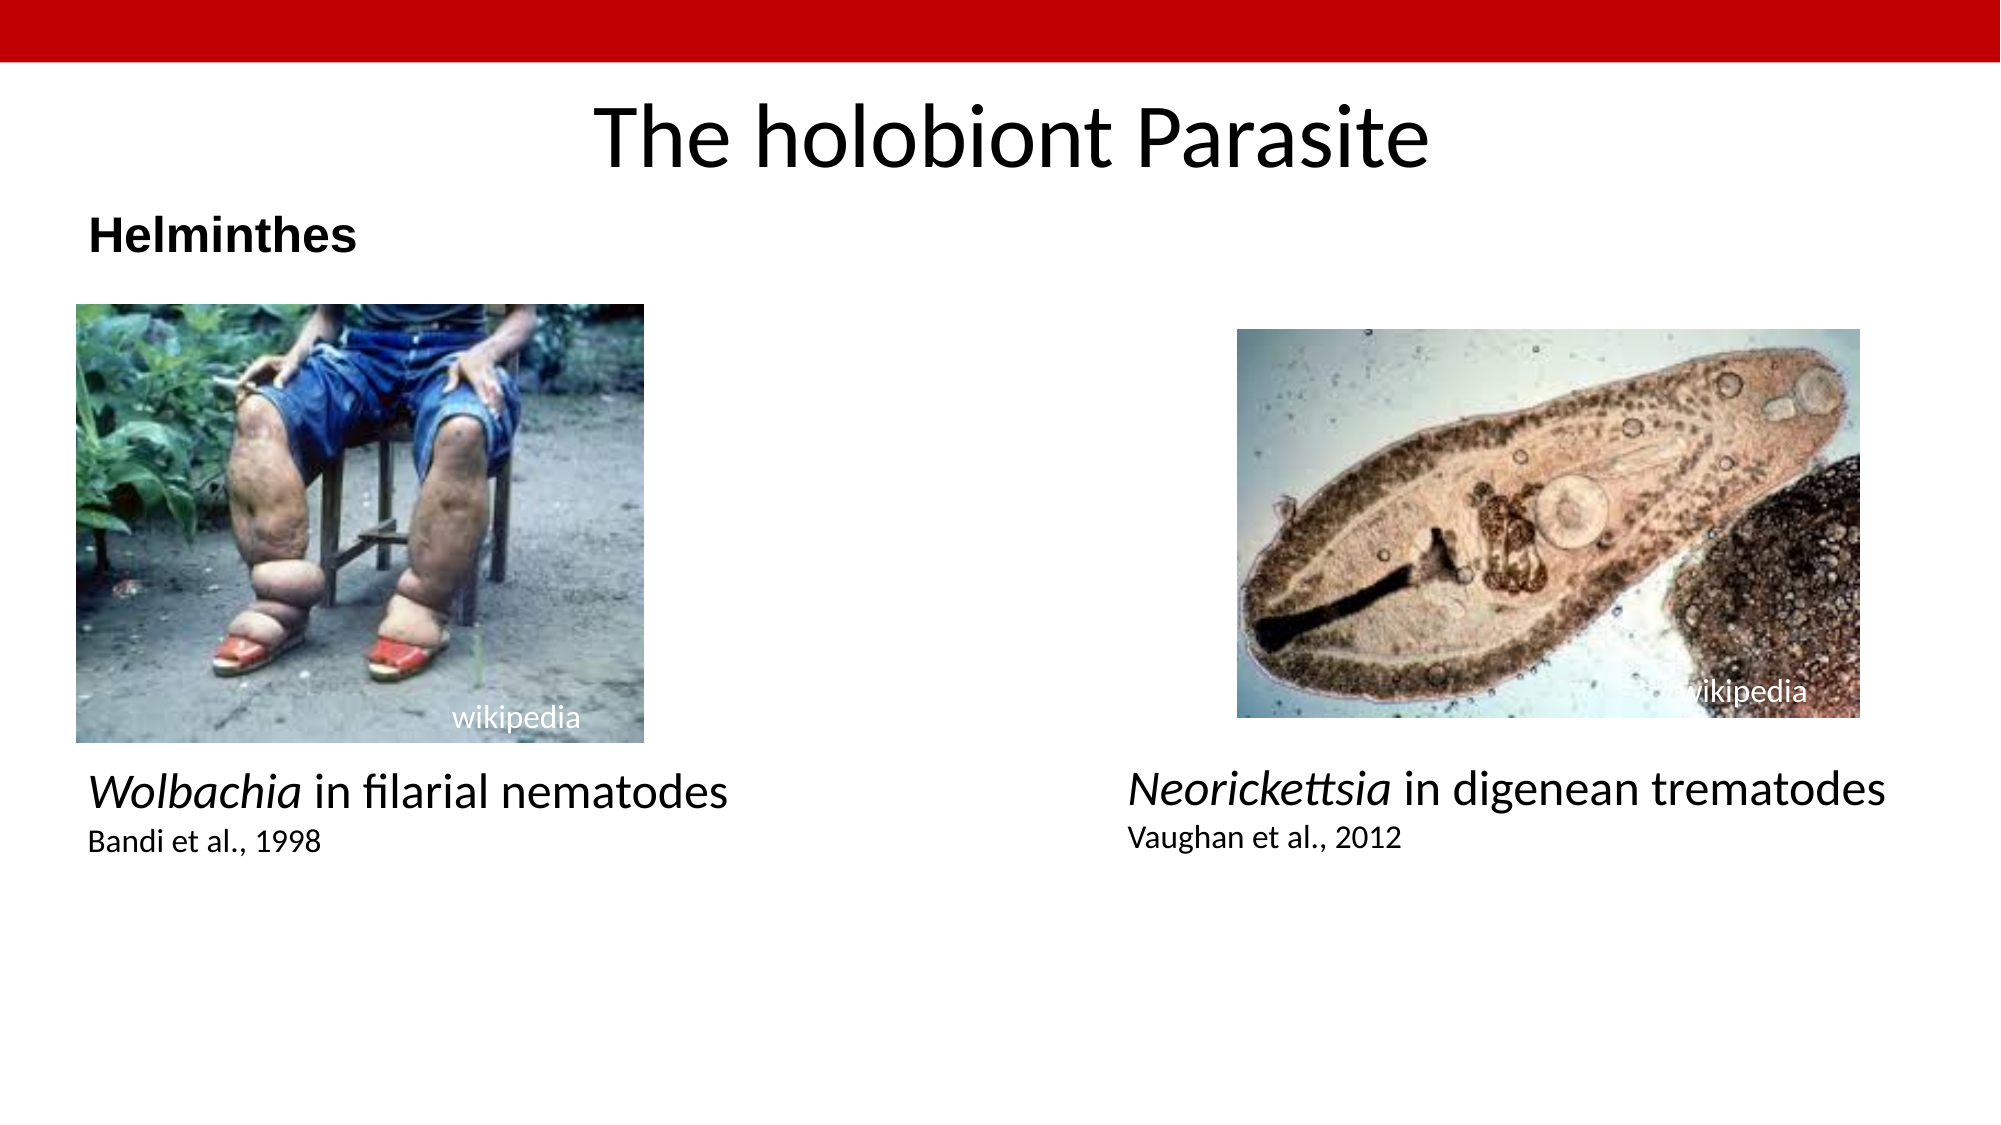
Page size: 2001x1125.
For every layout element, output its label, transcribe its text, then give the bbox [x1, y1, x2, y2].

picture [75, 303, 645, 744]
text_box Neorickettsia in digenean trematodes Vaughan et al., 2012 [1113, 748, 2000, 863]
text_box Helminthes [73, 195, 387, 270]
text_box [0, 0, 2000, 64]
picture [1237, 329, 1861, 718]
text_box Wolbachia in filarial nematodes Bandi et al., 1998 [72, 751, 899, 867]
title The holobiont Parasite [428, 68, 1929, 193]
